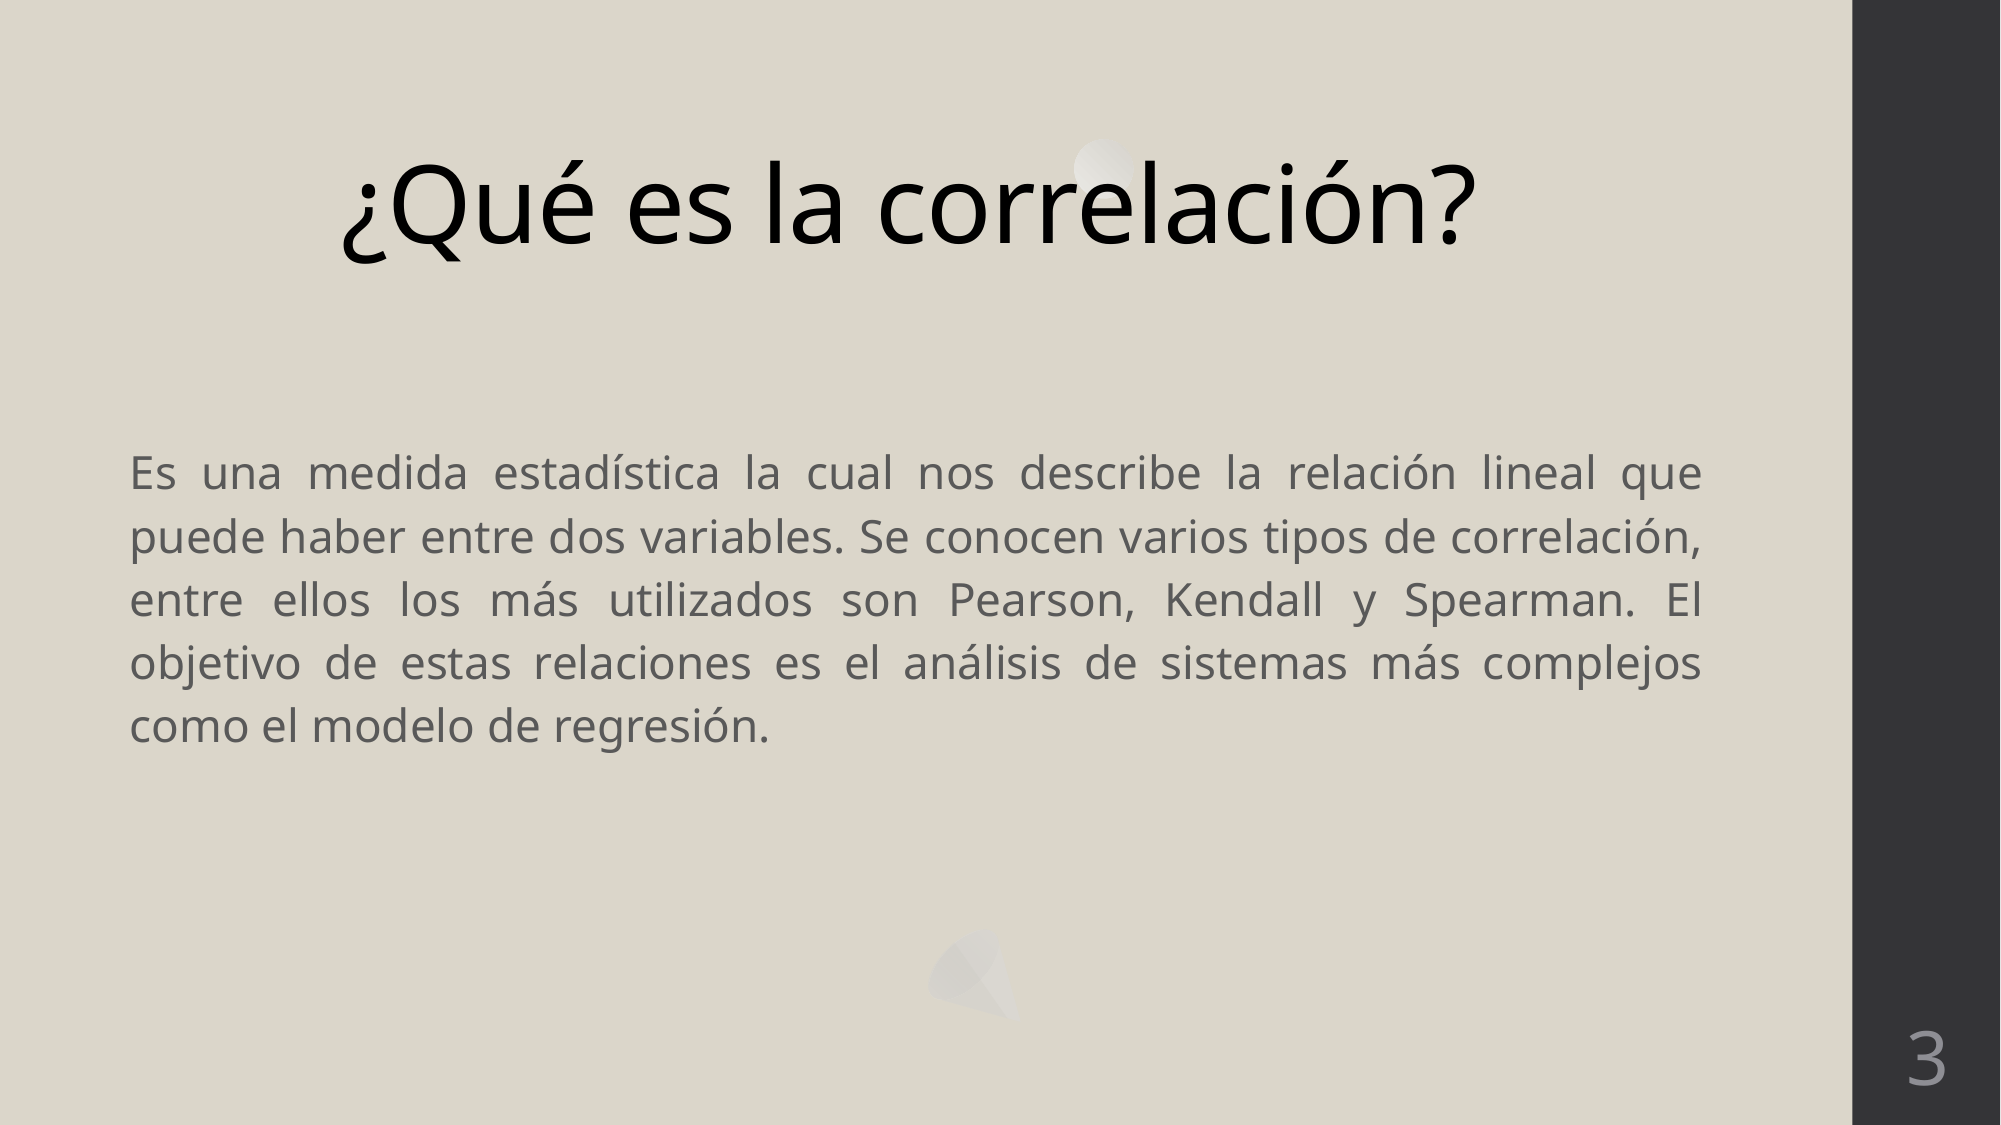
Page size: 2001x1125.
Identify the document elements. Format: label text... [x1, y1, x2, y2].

title ¿Qué es la correlación? [115, 57, 1706, 275]
slide_number 3 [1852, 1012, 2000, 1110]
text_box Es una medida estadística la cual nos describe la relación lineal que puede haber entre dos variables. Se conocen varios tipos de correlación, entre ellos los más utilizados son Pearson, Kendall y Spearman. El objetivo de estas relaciones es el análisis de sistemas más complejos como el modelo de regresión. [115, 428, 1719, 760]
